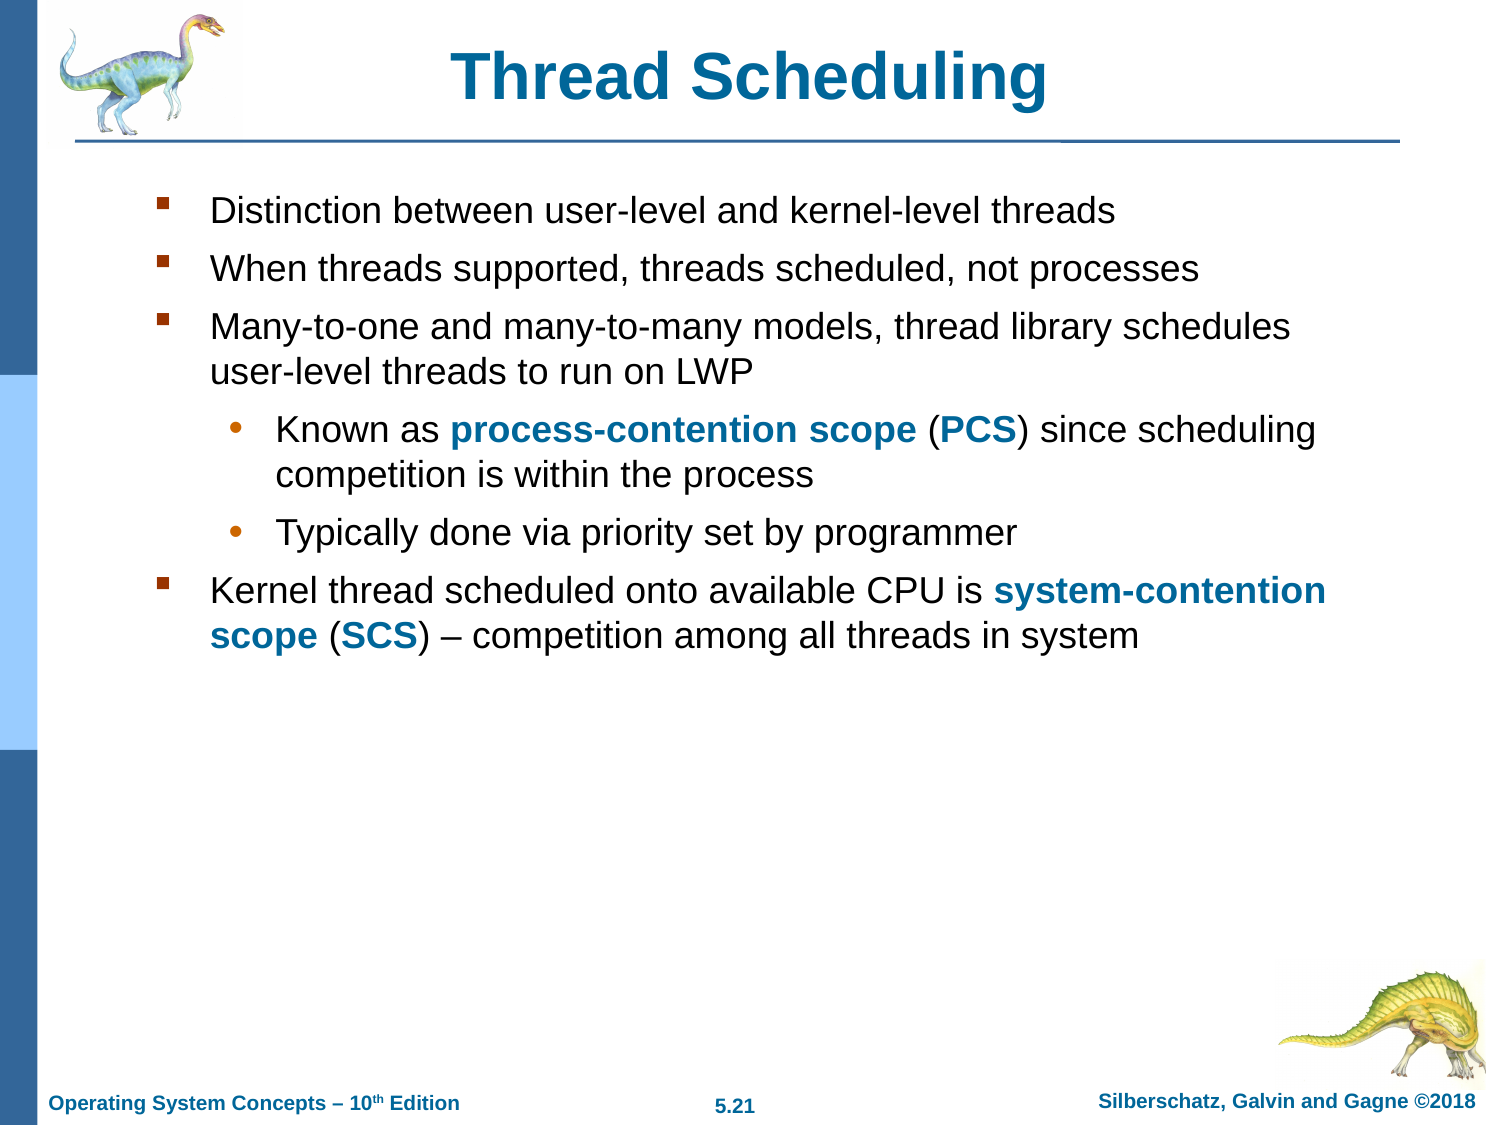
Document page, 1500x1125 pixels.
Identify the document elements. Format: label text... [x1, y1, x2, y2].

list Distinction between user-level and kernel-level threads When threads supported, threads scheduled, not processes Many-to-one and many-to-many models, thread library schedules user-level threads to run on LWP Known as process-contention scope (PCS) since scheduling competition is within the process Typically done via priority set by programmer Kernel thread scheduled onto available CPU is system-contention scope (SCS) – competition among all threads in system [138, 178, 1396, 764]
picture [1275, 959, 1486, 1090]
picture [46, 0, 243, 149]
title Thread Scheduling [75, 18, 1425, 121]
